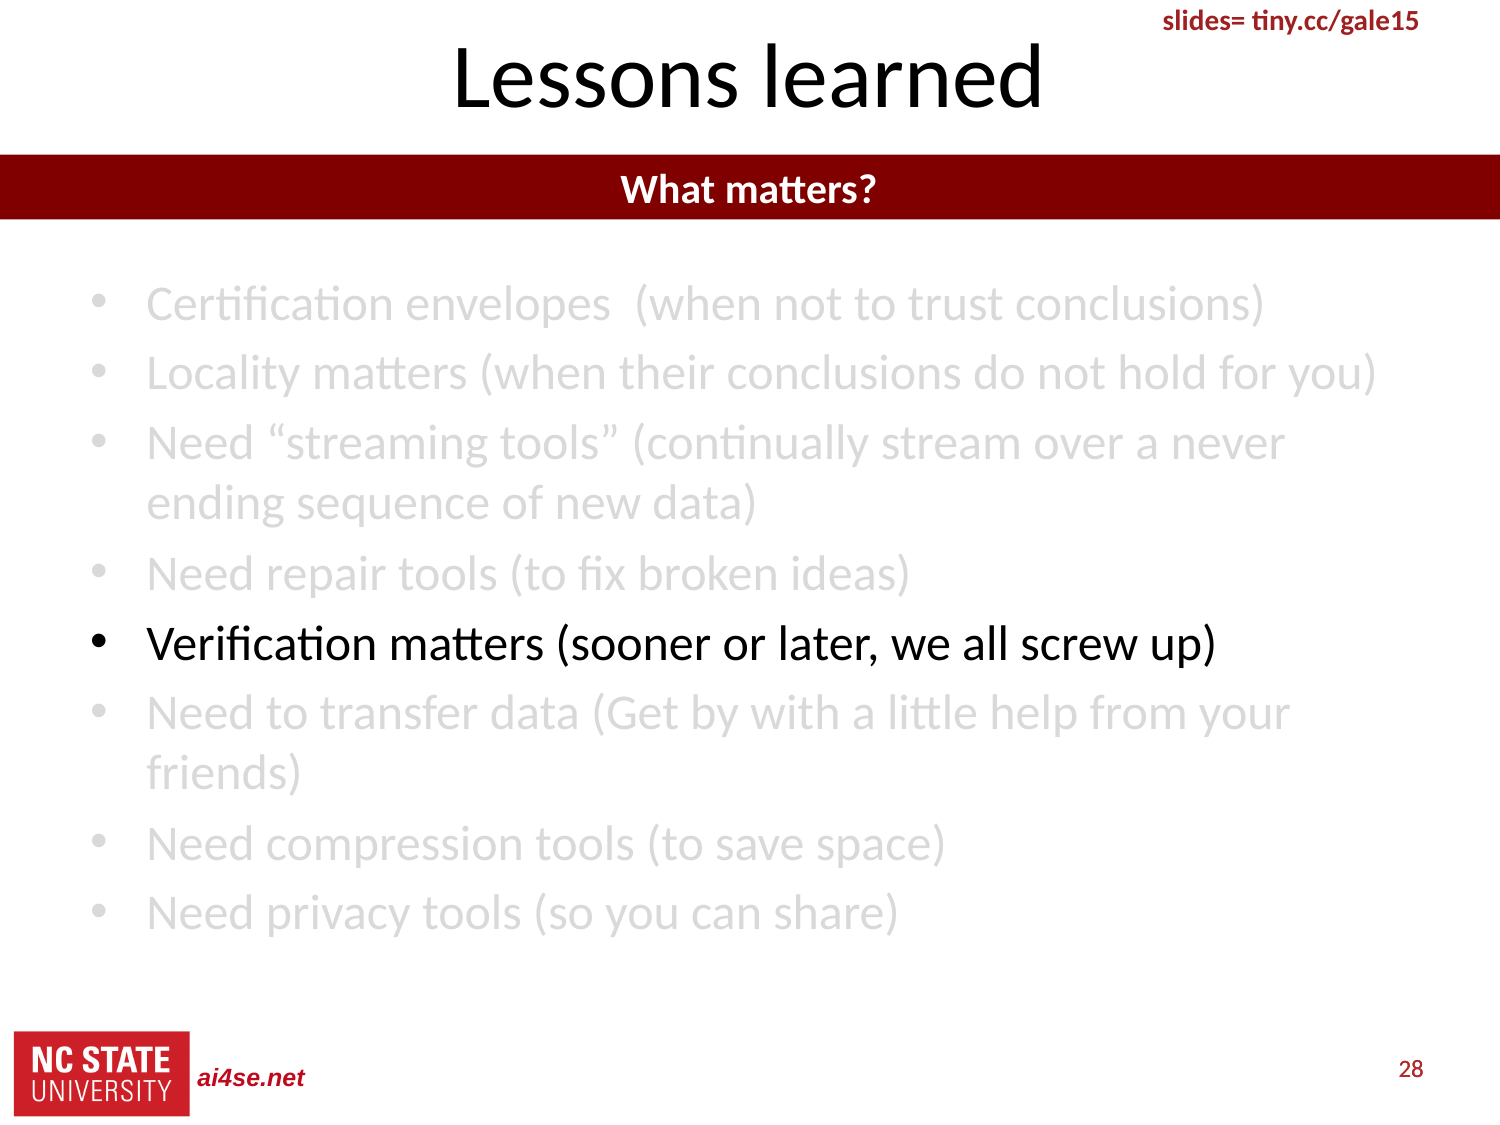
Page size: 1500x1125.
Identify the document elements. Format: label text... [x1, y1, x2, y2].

text_box What matters? [0, 154, 1500, 220]
list Certification envelopes (when not to trust conclusions) Locality matters (when their conclusions do not hold for you) Need “streaming tools” (continually stream over a never ending sequence of new data) Need repair tools (to fix broken ideas) Verification matters (sooner or later, we all screw up) Need to transfer data (Get by with a little help from your friends) Need compression tools (to save space) Need privacy tools (so you can share) [75, 262, 1425, 1005]
picture [13, 1030, 191, 1118]
title Lessons learned [75, 0, 1425, 154]
